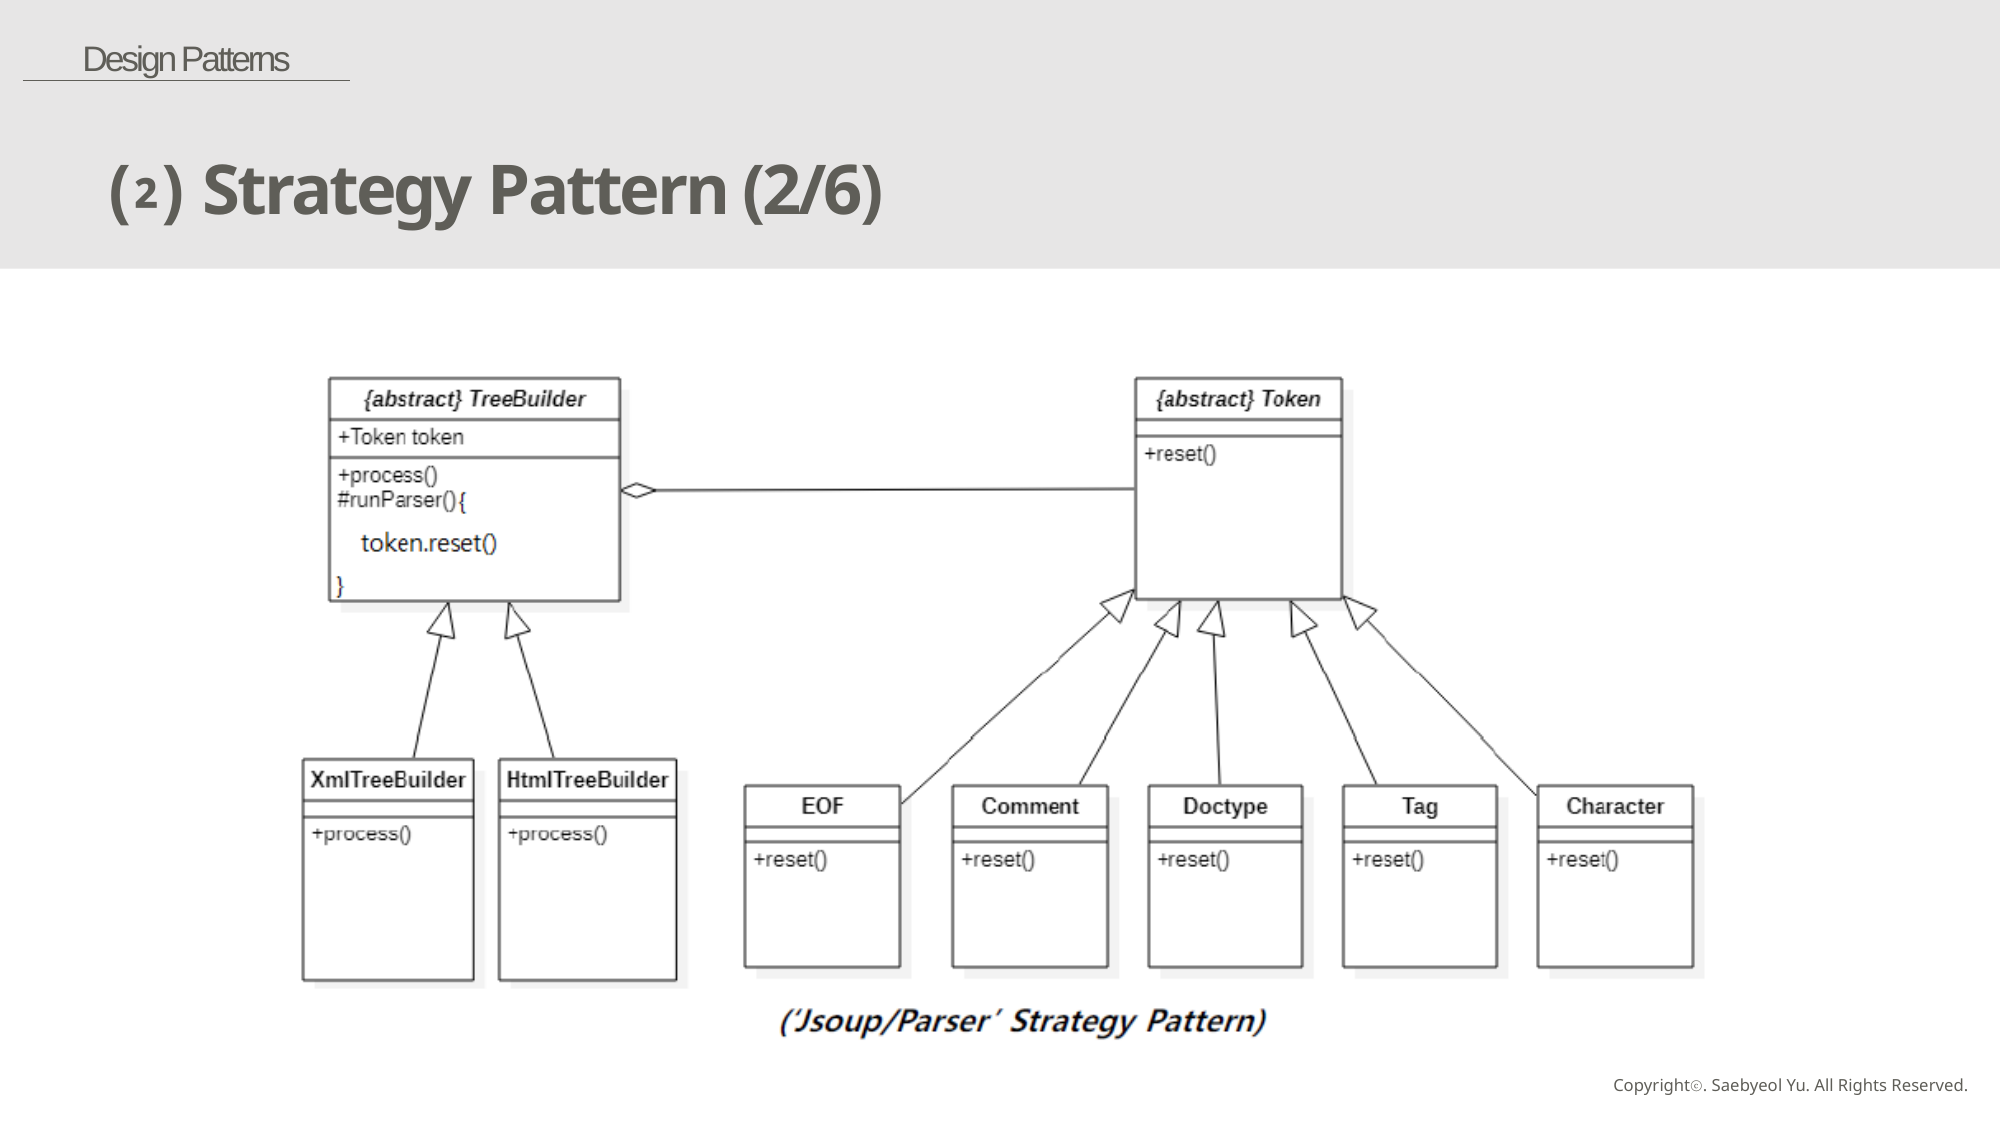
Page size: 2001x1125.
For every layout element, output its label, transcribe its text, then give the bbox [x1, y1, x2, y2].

text_box [0, 0, 2000, 270]
text_box Design Patterns [67, 28, 306, 80]
picture [282, 349, 1718, 1045]
text_box Design Patterns [67, 81, 306, 86]
text_box ⑵ Strategy Pattern (2/6) [90, 138, 899, 236]
